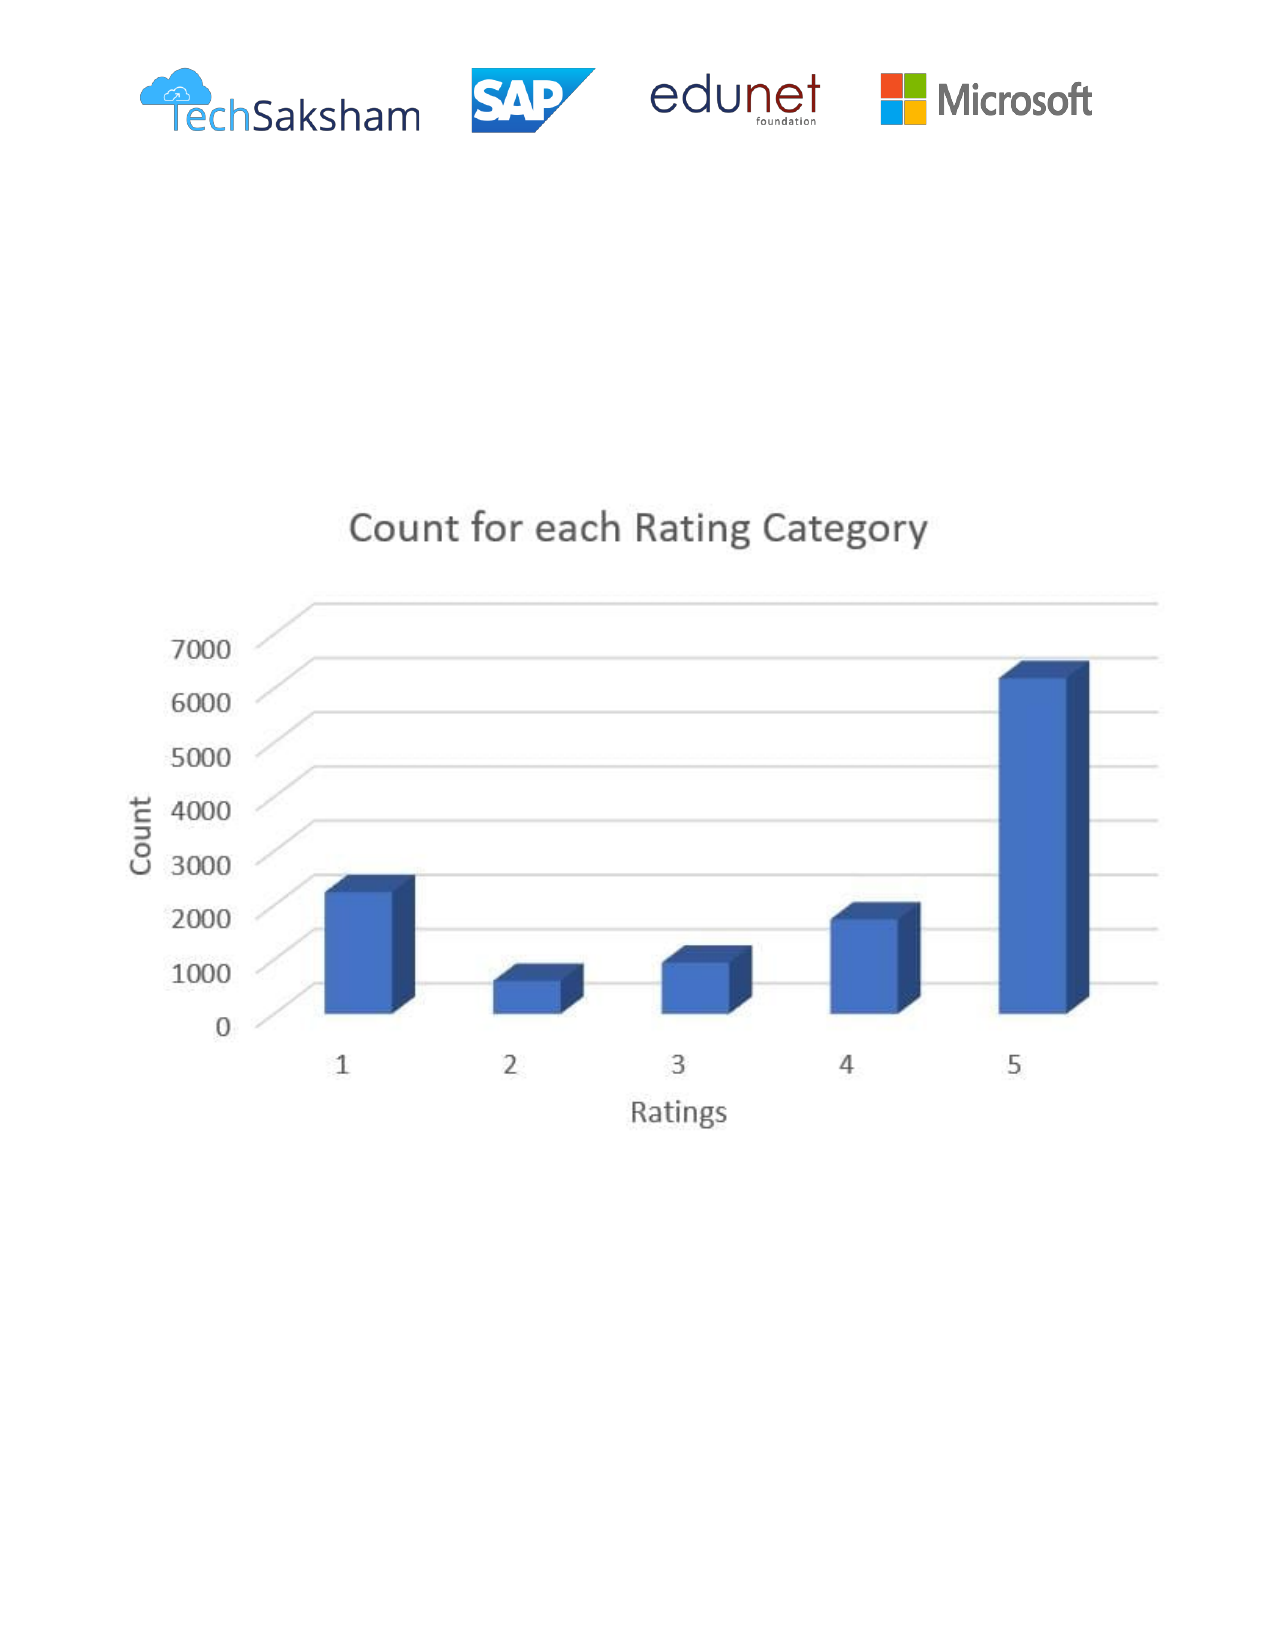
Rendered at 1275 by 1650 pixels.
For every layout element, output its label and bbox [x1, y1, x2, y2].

picture [880, 73, 1092, 125]
picture [471, 70, 596, 133]
picture [650, 73, 821, 125]
picture [139, 67, 420, 131]
picture [51, 479, 1224, 1171]
